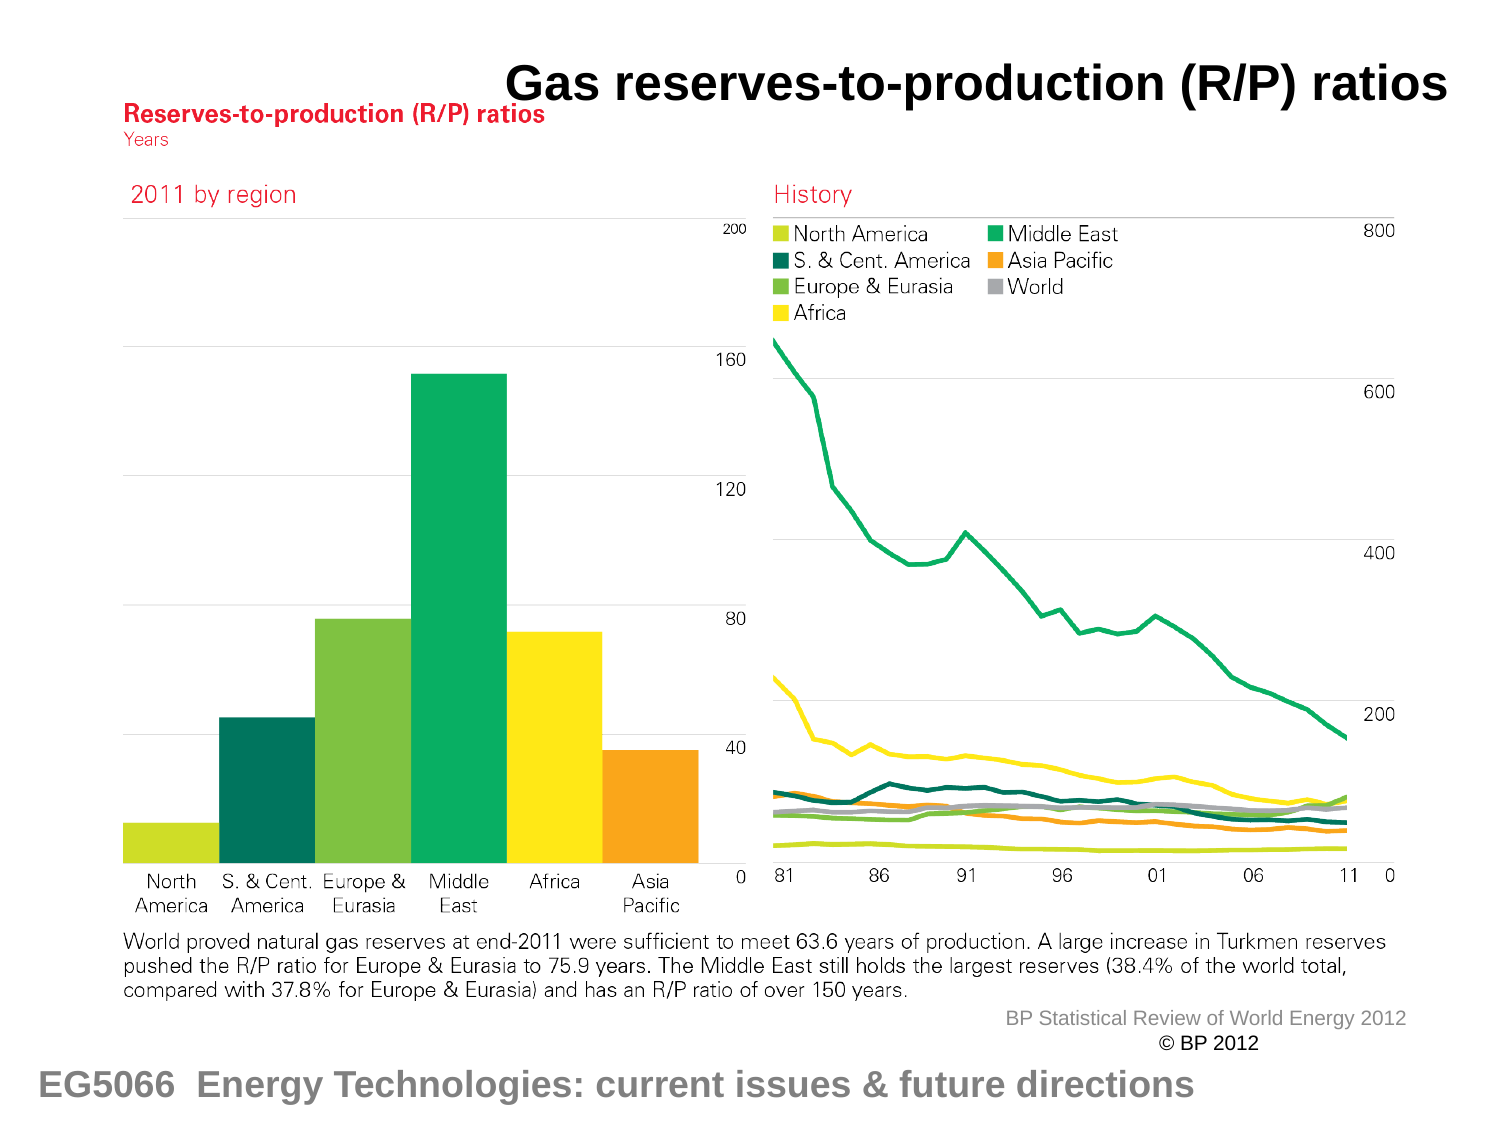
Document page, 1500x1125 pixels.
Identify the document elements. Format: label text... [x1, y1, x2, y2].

footer BP Statistical Review of World Energy 2012 © BP 2012 [959, 999, 1459, 1059]
picture [123, 99, 1400, 1003]
text_box Gas reserves-to-production (R/P) ratios [490, 42, 1465, 120]
text_box EG5066 Energy Technologies: current issues & future directions [23, 1052, 1313, 1113]
